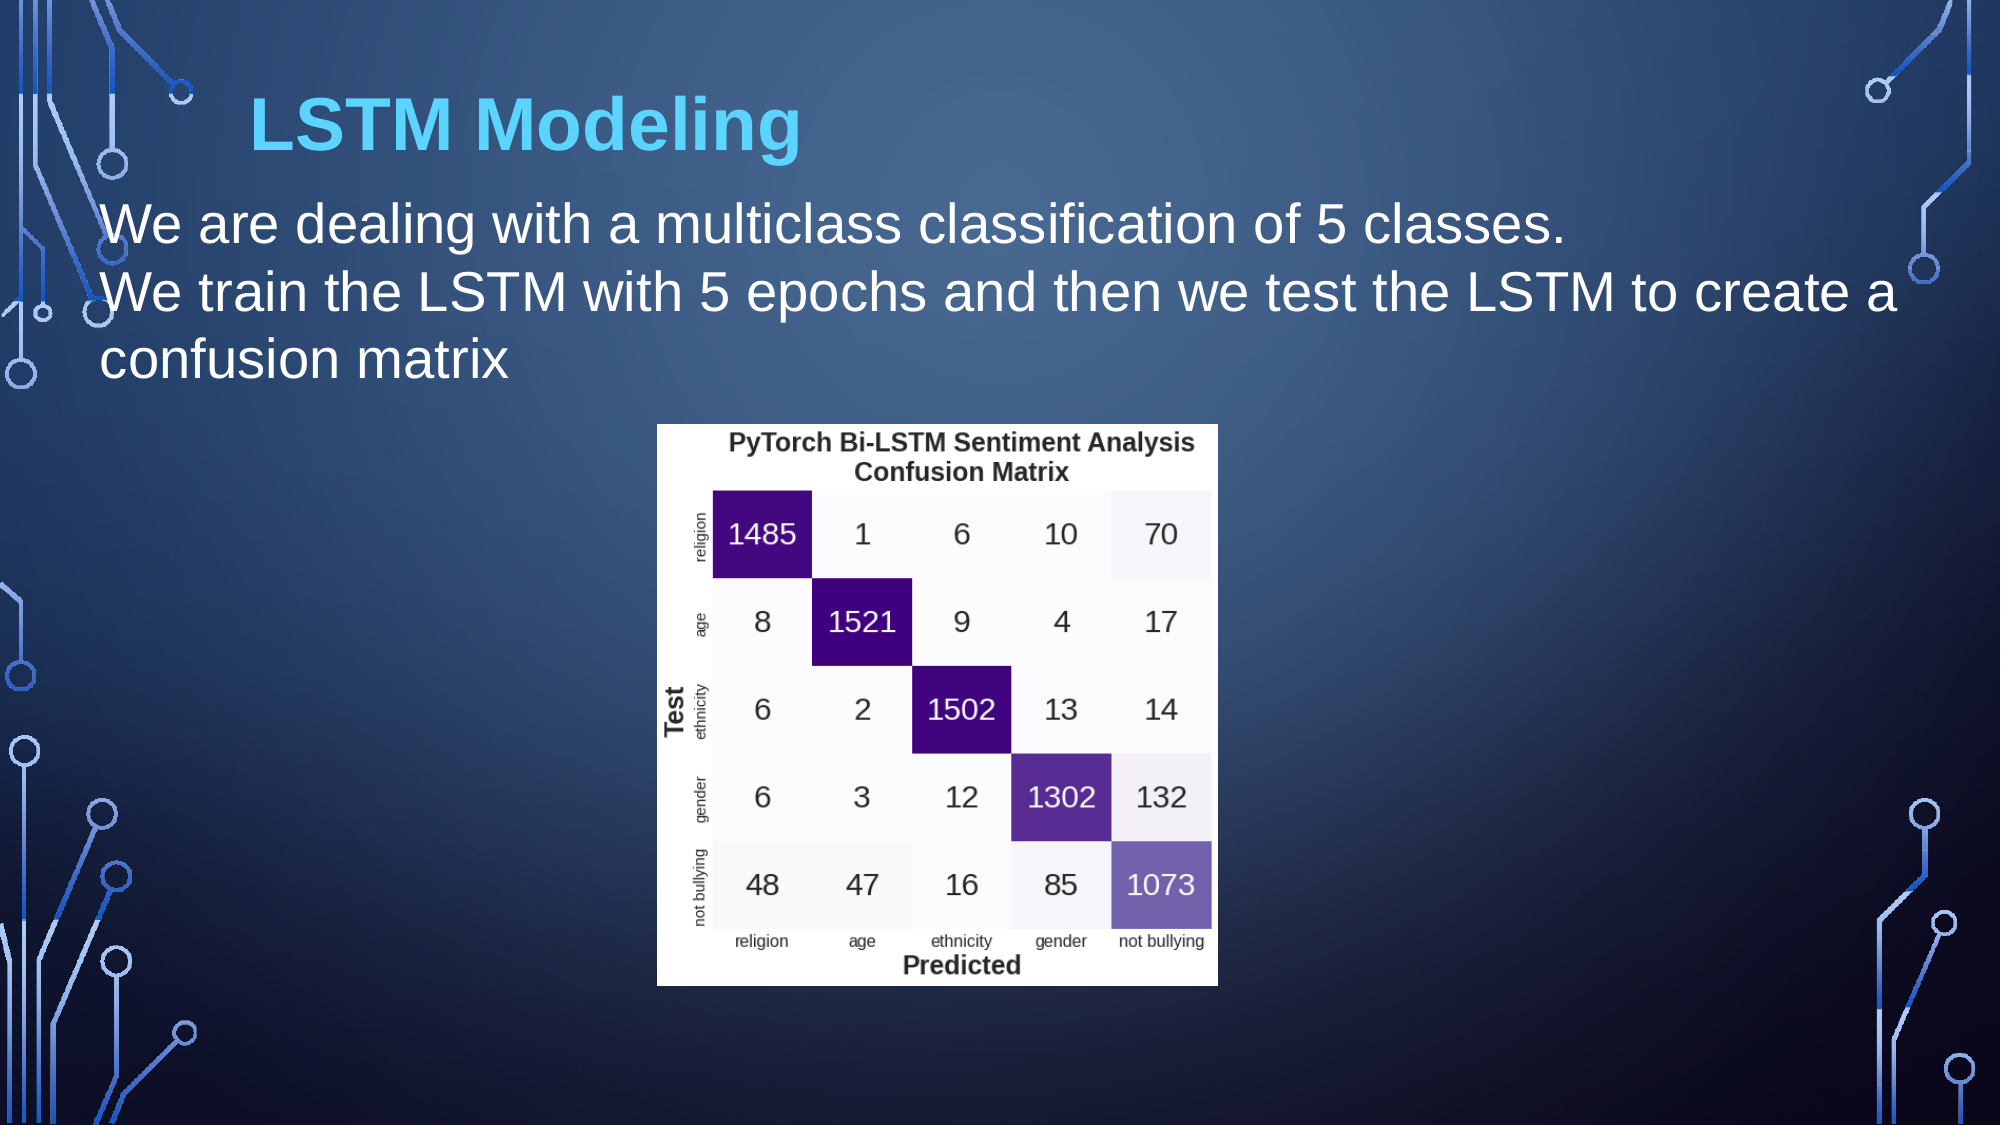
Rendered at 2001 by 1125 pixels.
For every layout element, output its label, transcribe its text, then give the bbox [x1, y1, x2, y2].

picture [0, 0, 2000, 1125]
list We are dealing with a multiclass classification of 5 classes. We train the LSTM with 5 epochs and then we test the LSTM to create a confusion matrix [99, 187, 1900, 461]
title LSTM Modeling [249, 75, 1625, 167]
